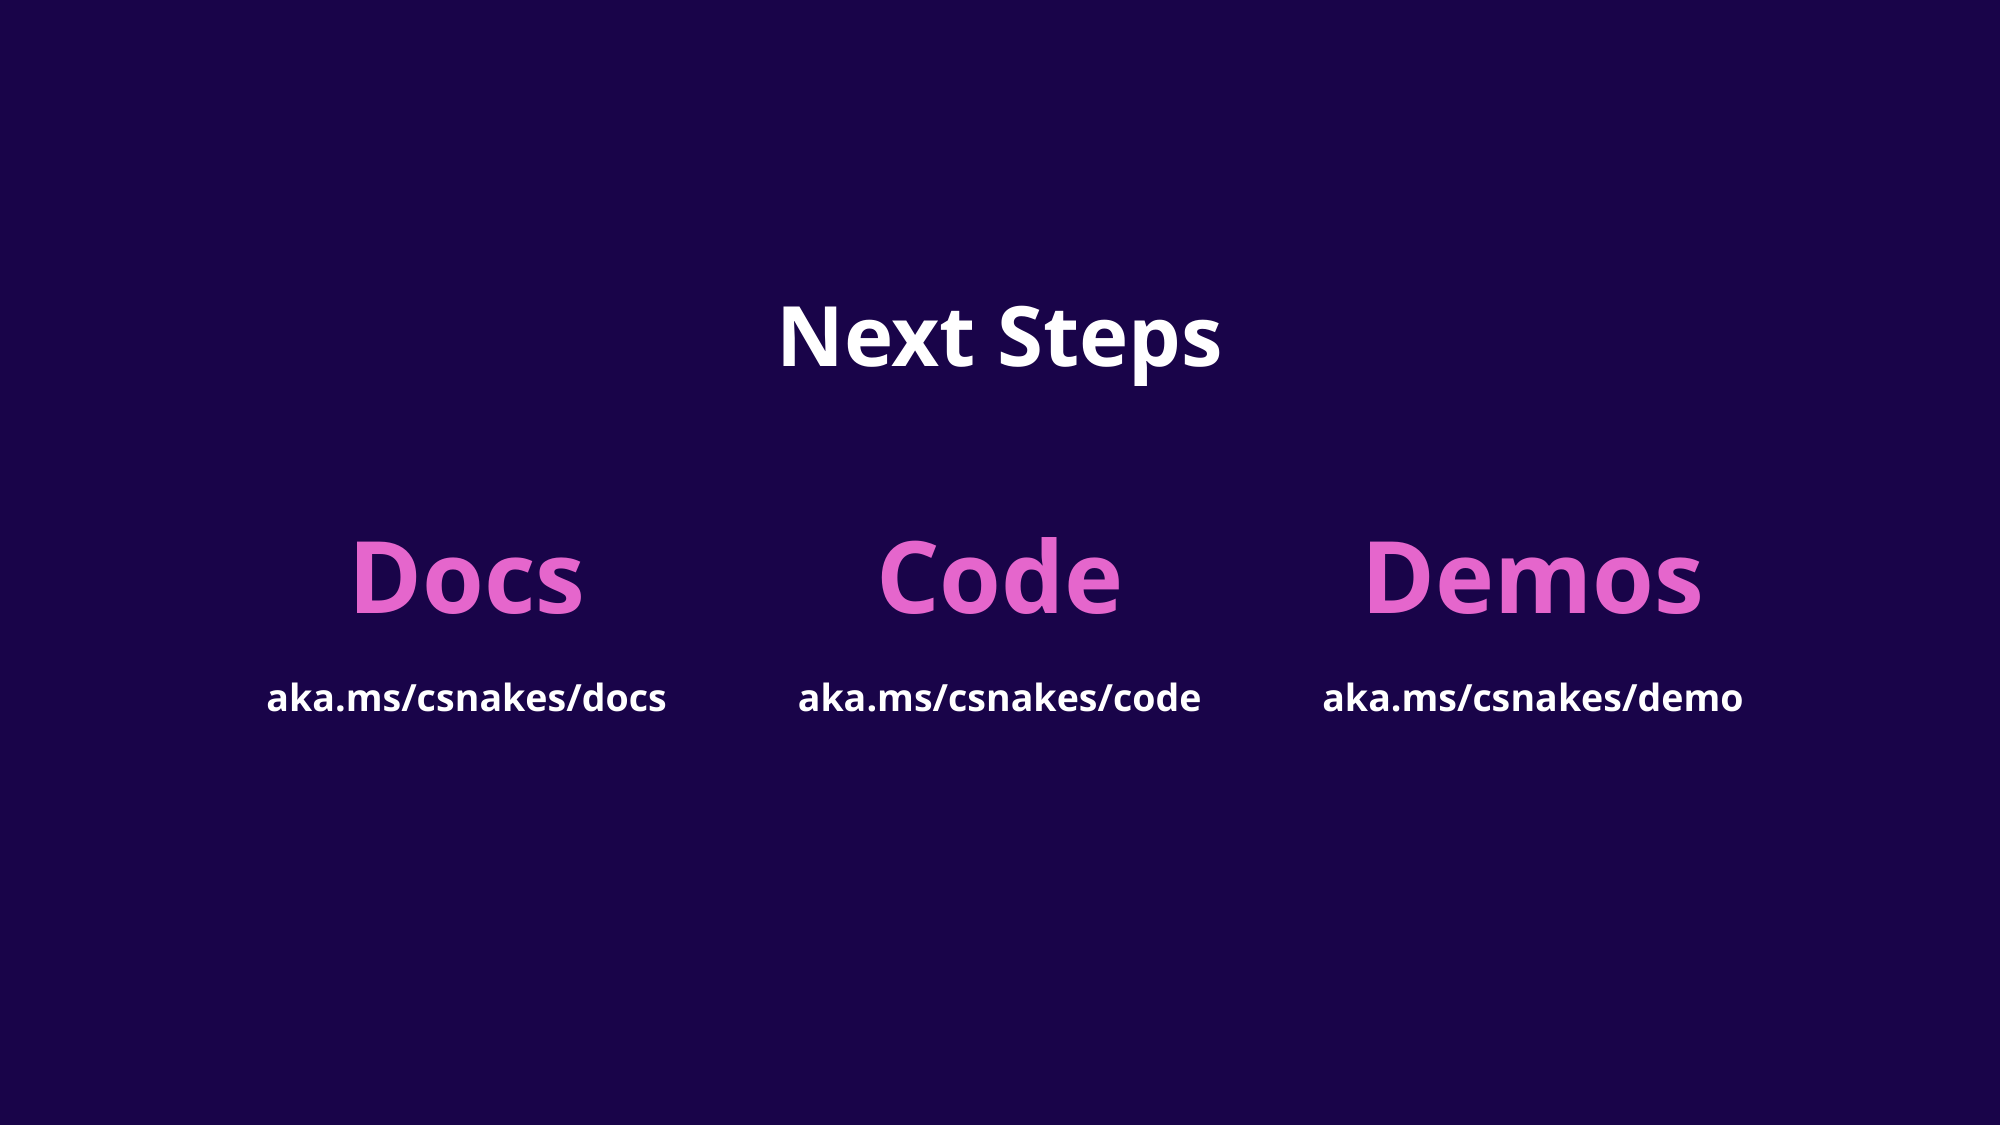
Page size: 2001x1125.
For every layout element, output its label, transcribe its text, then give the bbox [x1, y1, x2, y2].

list Code [859, 513, 1141, 636]
list aka.ms/csnakes/code [788, 673, 1212, 765]
list Docs [325, 513, 608, 636]
list aka.ms/csnakes/docs [262, 673, 671, 765]
list aka.ms/csnakes/demo [1309, 673, 1757, 765]
list Demos [1343, 513, 1723, 666]
title Next Steps [93, 282, 1907, 384]
